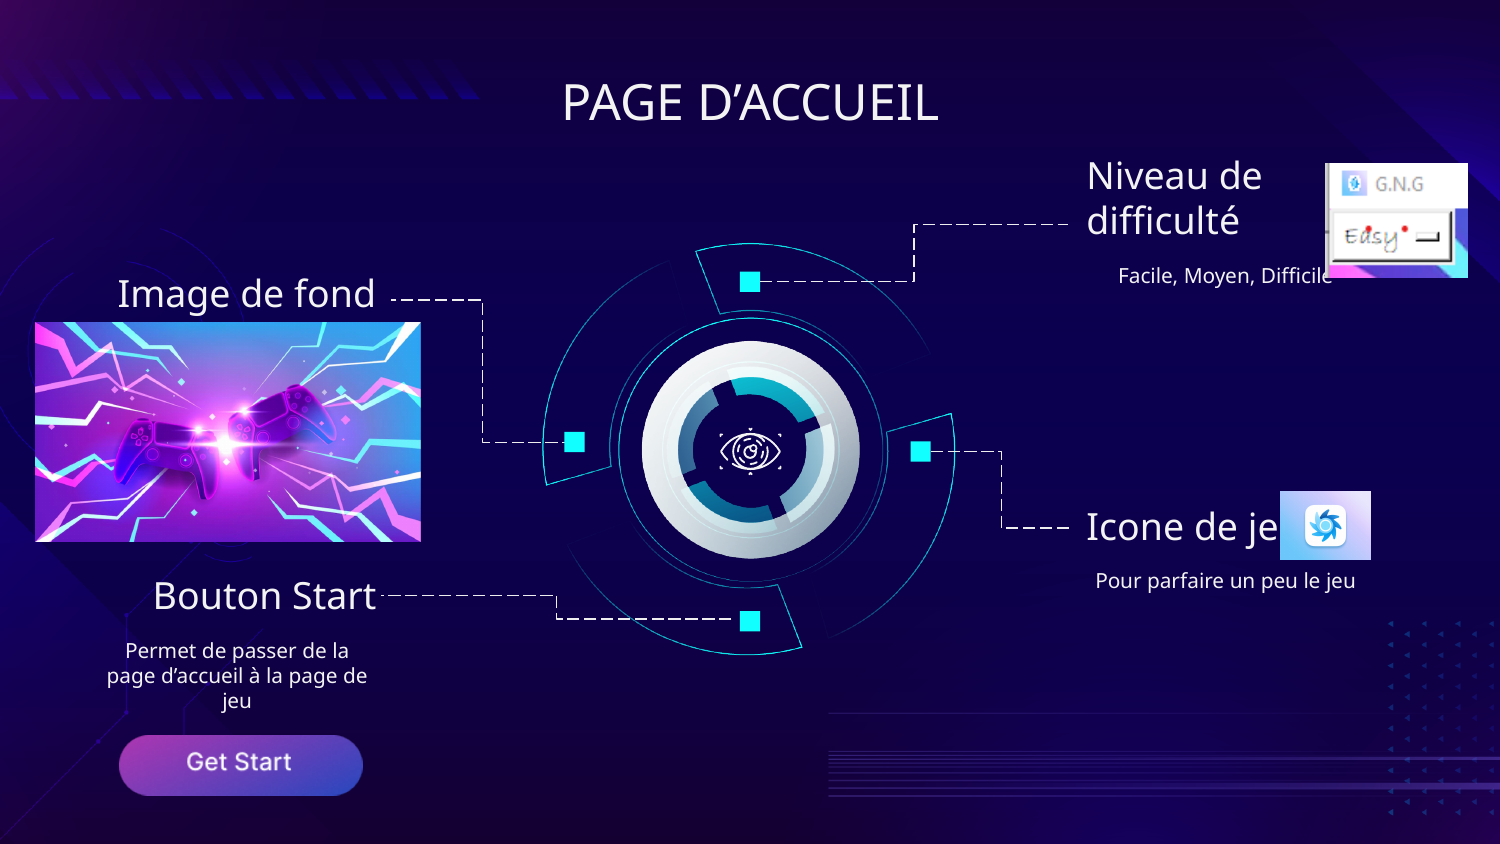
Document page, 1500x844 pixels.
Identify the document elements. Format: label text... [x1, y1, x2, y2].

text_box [759, 224, 1069, 282]
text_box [381, 595, 732, 620]
title Bouton Start [82, 550, 392, 632]
picture [0, 0, 1500, 844]
subtitle Facile, Moyen, Difficile [1071, 258, 1381, 431]
title Icone de jeu [1071, 457, 1381, 564]
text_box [930, 451, 1073, 529]
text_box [719, 427, 782, 476]
subtitle Pour parfaire un peu le jeu [1071, 564, 1381, 736]
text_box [390, 299, 575, 443]
title PAGE D’ACCUEIL [509, 0, 992, 146]
subtitle Permet de passer de la page d’accueil à la page de jeu [82, 632, 392, 806]
title Image de fond [82, 224, 392, 320]
title Niveau de difficulté [1071, 151, 1381, 258]
